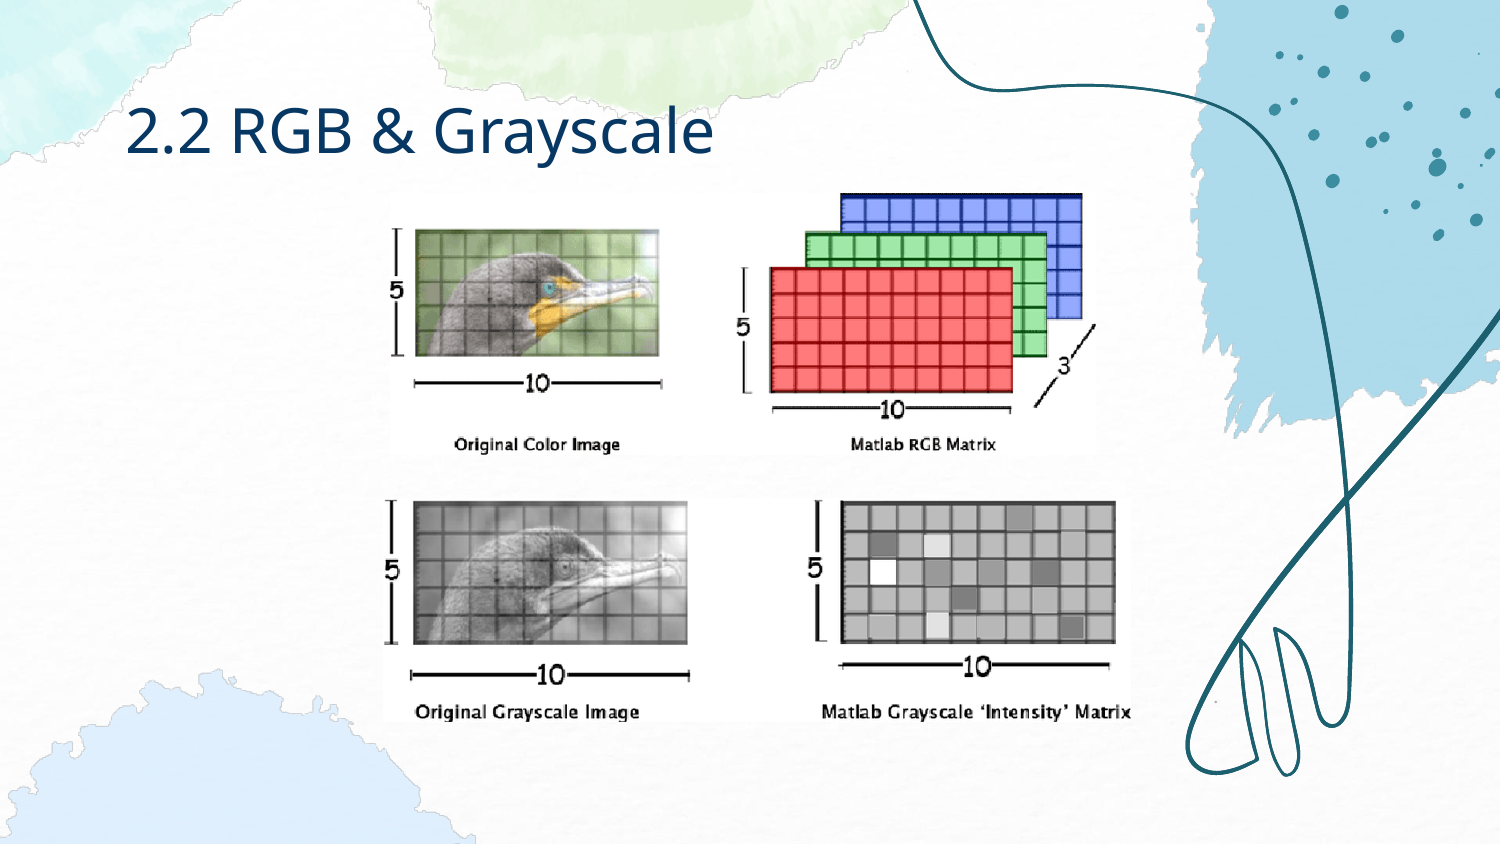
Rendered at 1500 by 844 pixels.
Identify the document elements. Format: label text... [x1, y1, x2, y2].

text_box [913, 0, 1500, 777]
picture [1191, 0, 1500, 490]
picture [0, 0, 1500, 844]
picture [1190, 644, 1255, 770]
title 2.2 RGB & Grayscale [110, 80, 785, 180]
picture [1242, 507, 1348, 773]
picture [918, 0, 1190, 95]
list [390, 193, 1097, 455]
